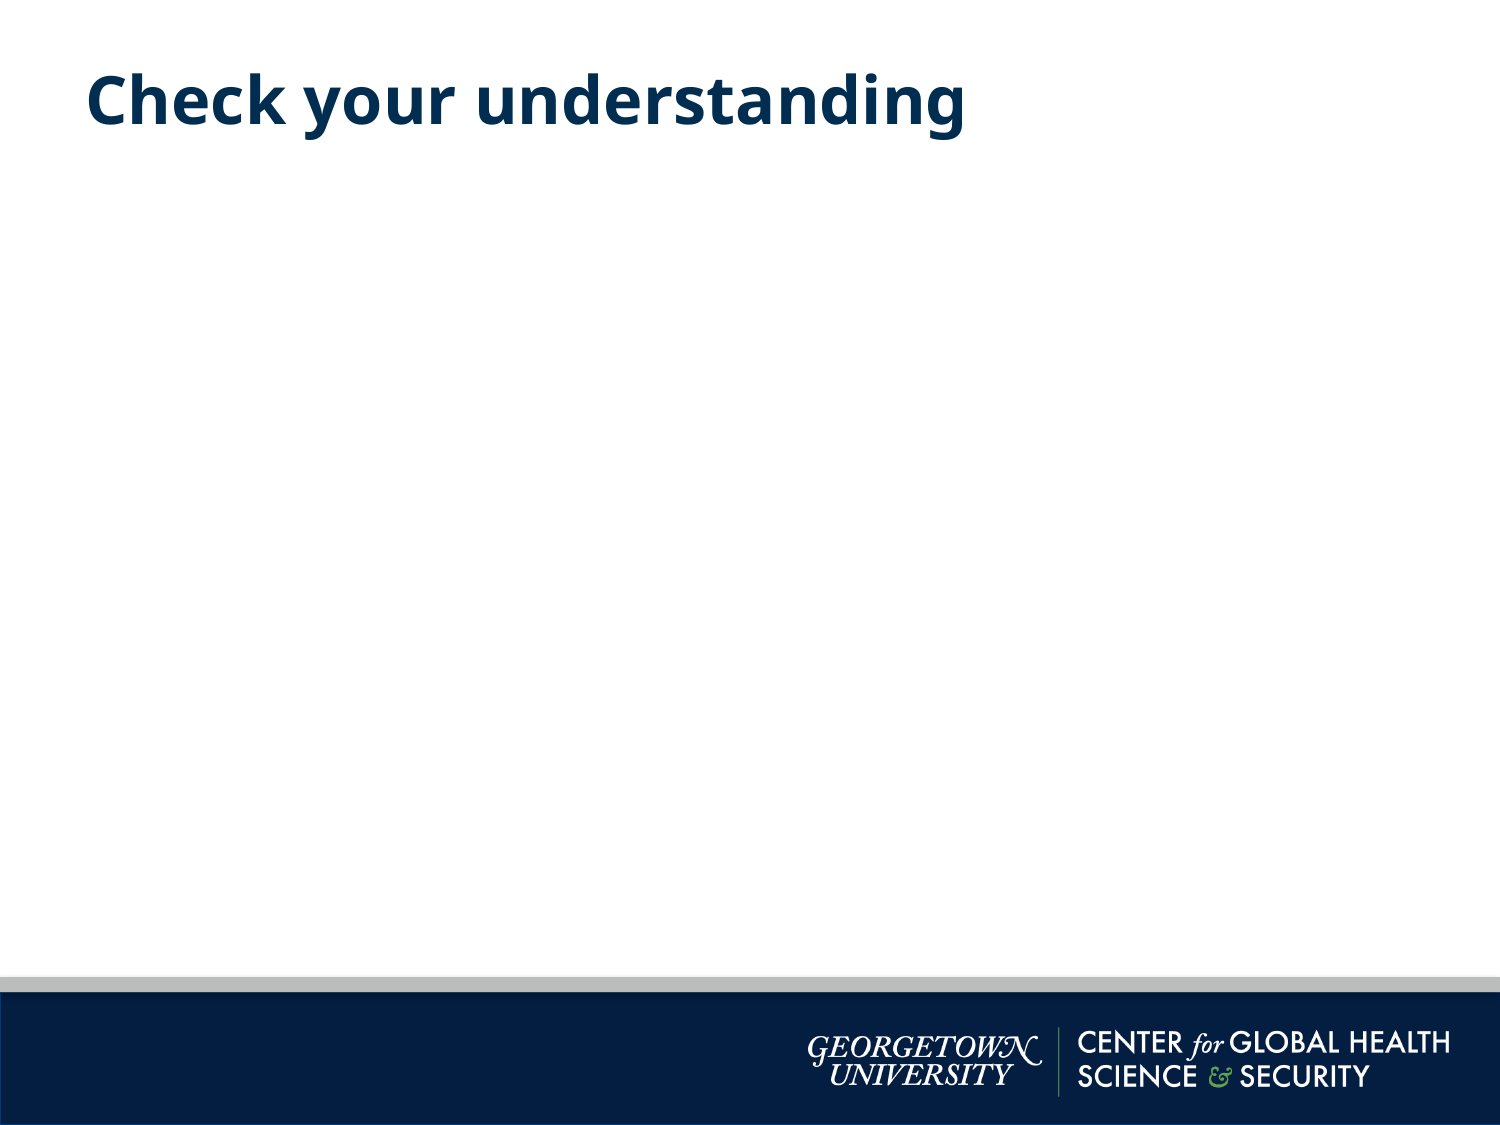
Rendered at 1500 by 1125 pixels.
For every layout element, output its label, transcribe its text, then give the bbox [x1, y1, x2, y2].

picture [808, 1027, 1449, 1097]
text_box Check your understanding [70, 50, 1153, 238]
